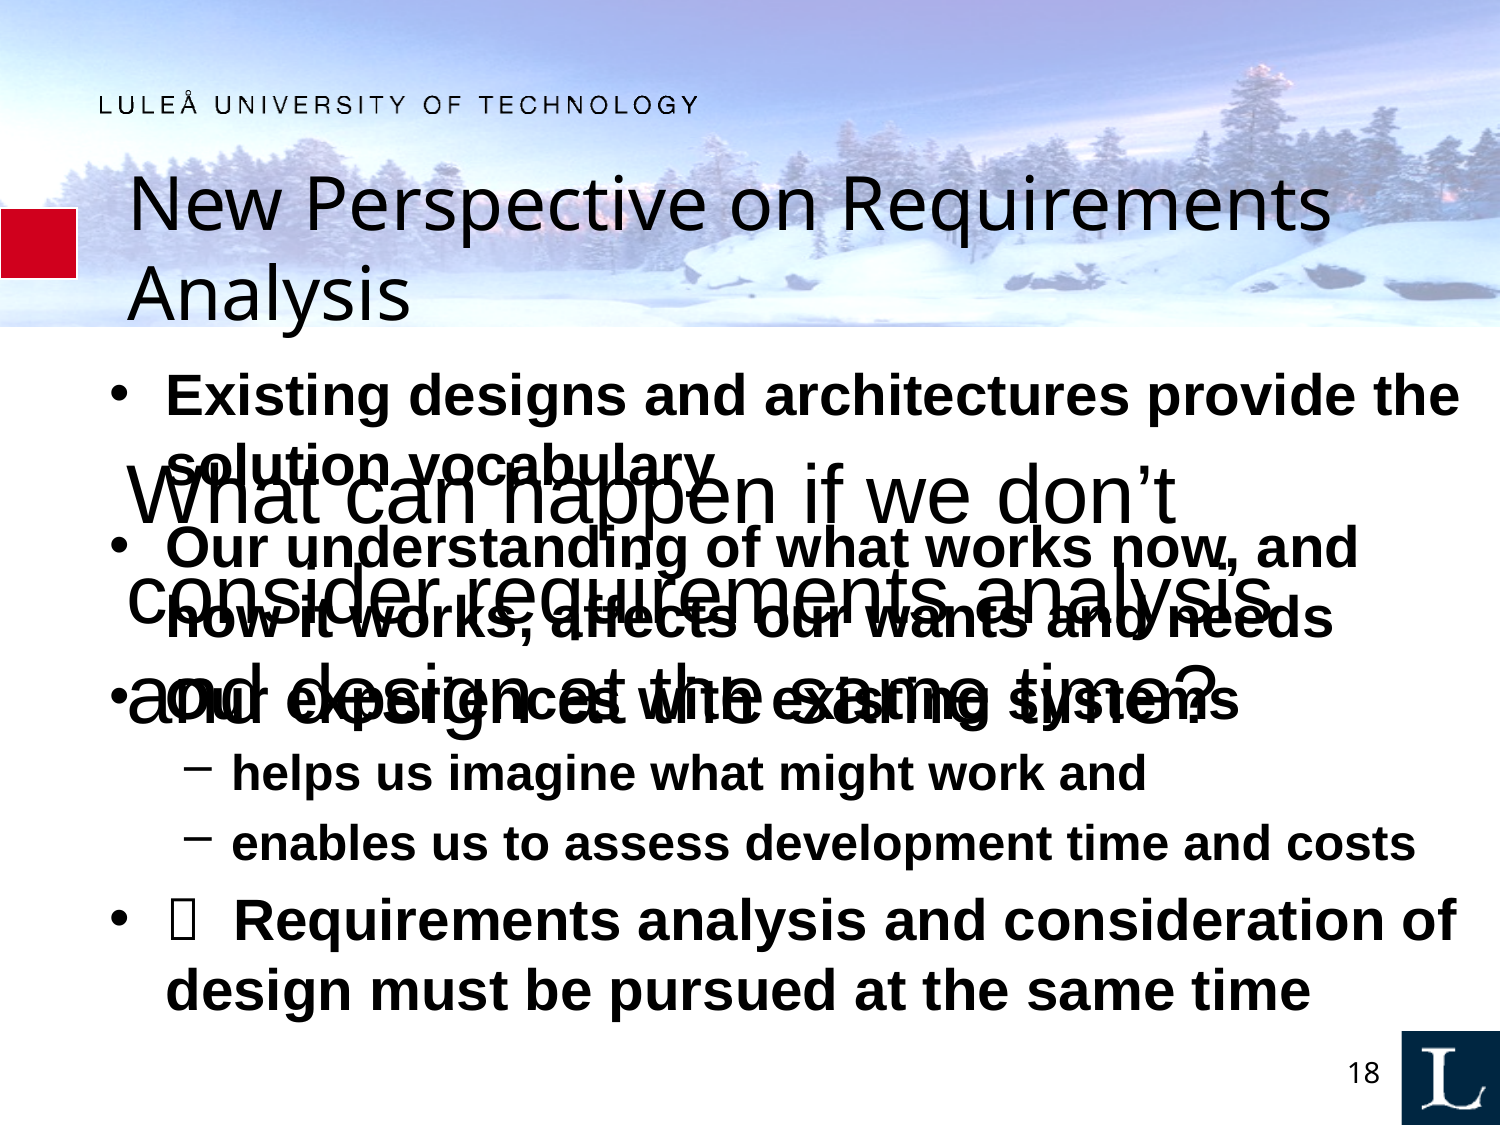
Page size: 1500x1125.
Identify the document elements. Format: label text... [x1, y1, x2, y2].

text_box What can happen if we don’t consider requirements analysis and design at the same time? [112, 432, 1412, 748]
slide_number 18 [1045, 1046, 1396, 1125]
title New Perspective on Requirements Analysis [111, 160, 1412, 330]
picture [1399, 1031, 1500, 1125]
list Existing designs and architectures provide the solution vocabulary Our understanding of what works now, and how it works, affects our wants and needs Our experiences with existing systems helps us imagine what might work and enables us to assess development time and costs  Requirements analysis and consideration of design must be pursued at the same time [94, 350, 1500, 975]
picture [100, 90, 697, 114]
